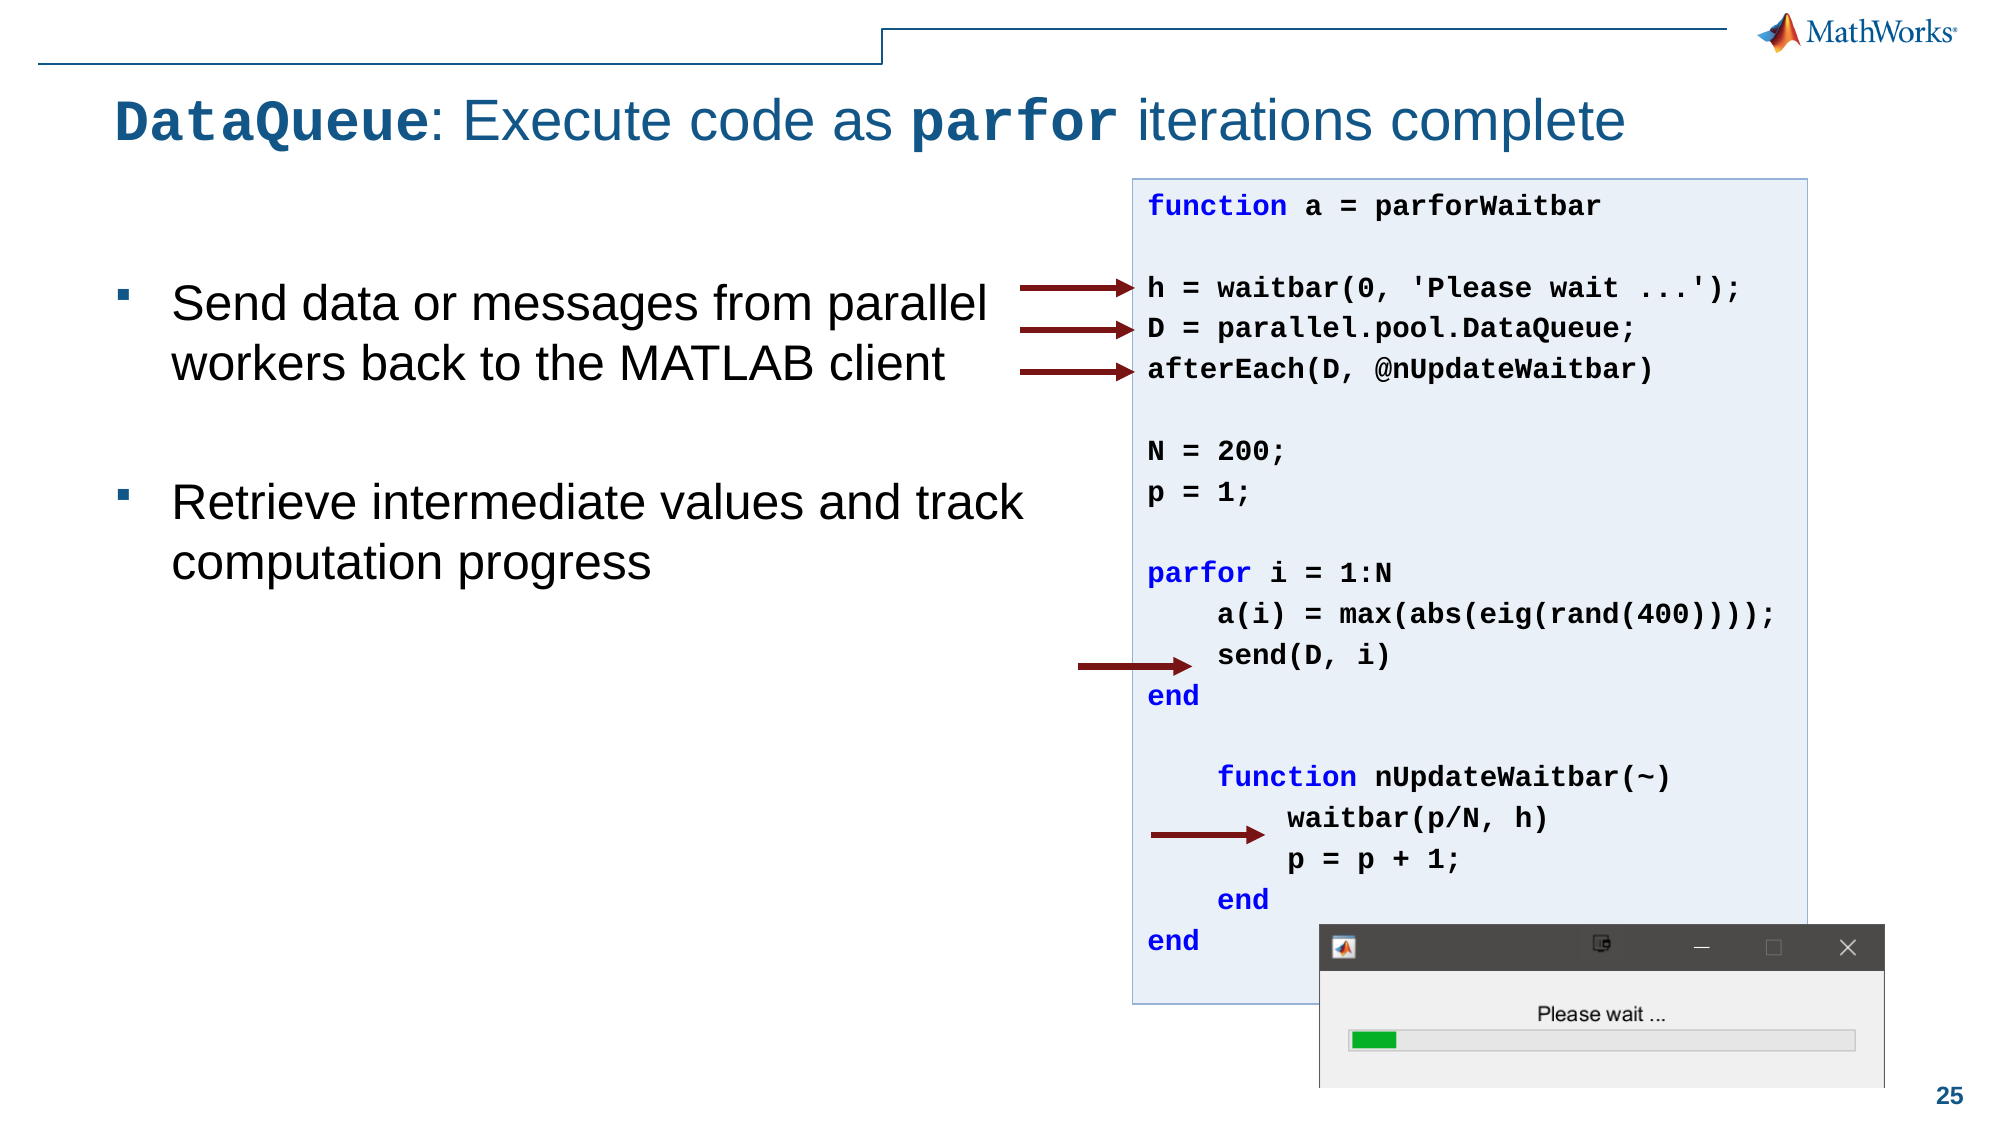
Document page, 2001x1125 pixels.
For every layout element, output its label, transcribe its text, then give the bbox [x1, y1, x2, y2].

text_box function a = parforWaitbar h = waitbar(0, 'Please wait ...'); D = parallel.pool.DataQueue; afterEach(D, @nUpdateWaitbar) N = 200; p = 1; parfor i = 1:N a(i) = max(abs(eig(rand(400)))); send(D, i) end function nUpdateWaitbar(~) waitbar(p/N, h) p = p + 1; end end [1132, 178, 1808, 1004]
title DataQueue: Execute code as parfor iterations complete [99, 75, 1934, 238]
picture [1751, 3, 1970, 63]
picture [1319, 923, 1885, 1088]
list Send data or messages from parallel workers back to the MATLAB client Retrieve intermediate values and track computation progress [99, 262, 1088, 1025]
